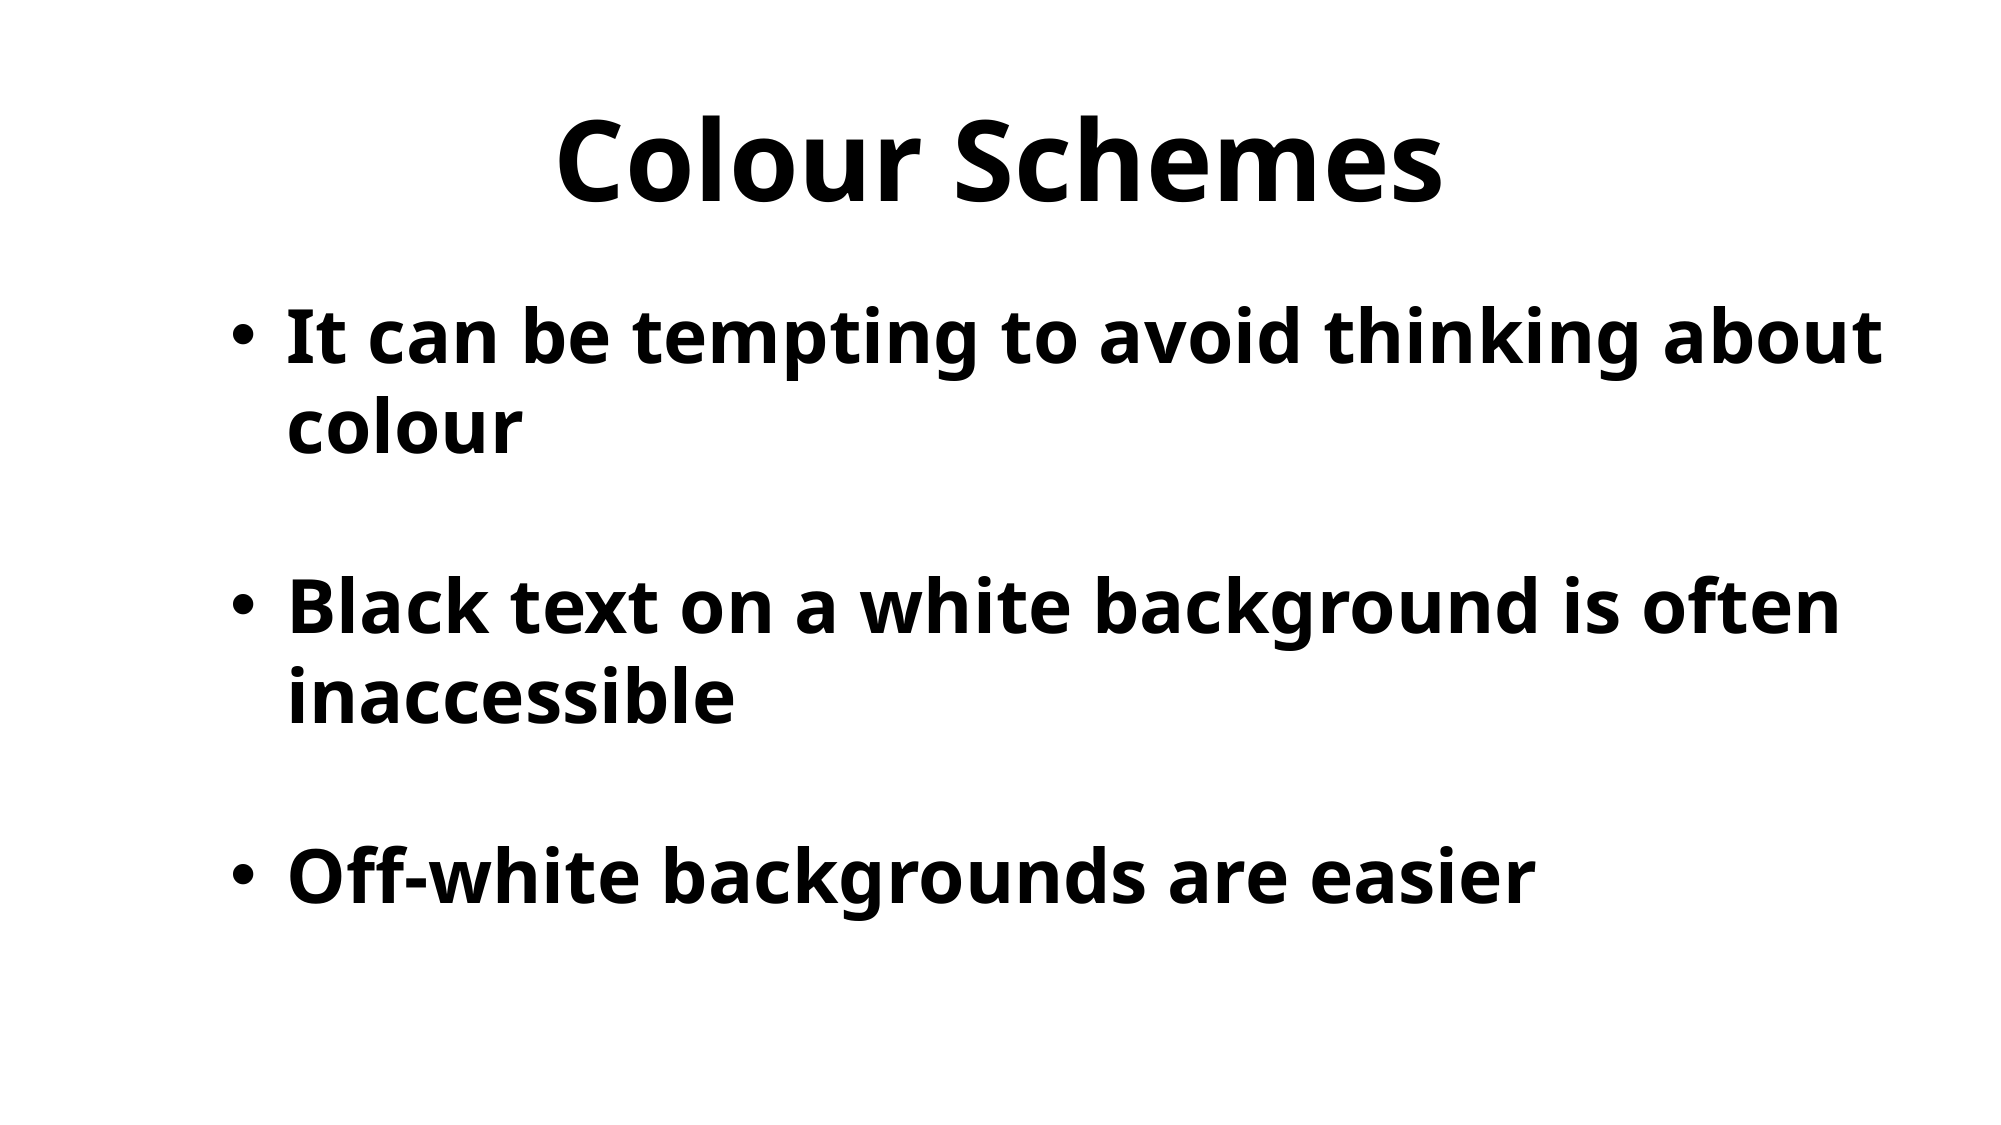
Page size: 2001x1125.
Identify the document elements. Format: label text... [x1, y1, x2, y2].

title Colour Schemes [279, 81, 1721, 280]
text_box It can be tempting to avoid thinking about colour Black text on a white background is often inaccessible Off-white backgrounds are easier [215, 280, 1910, 1106]
